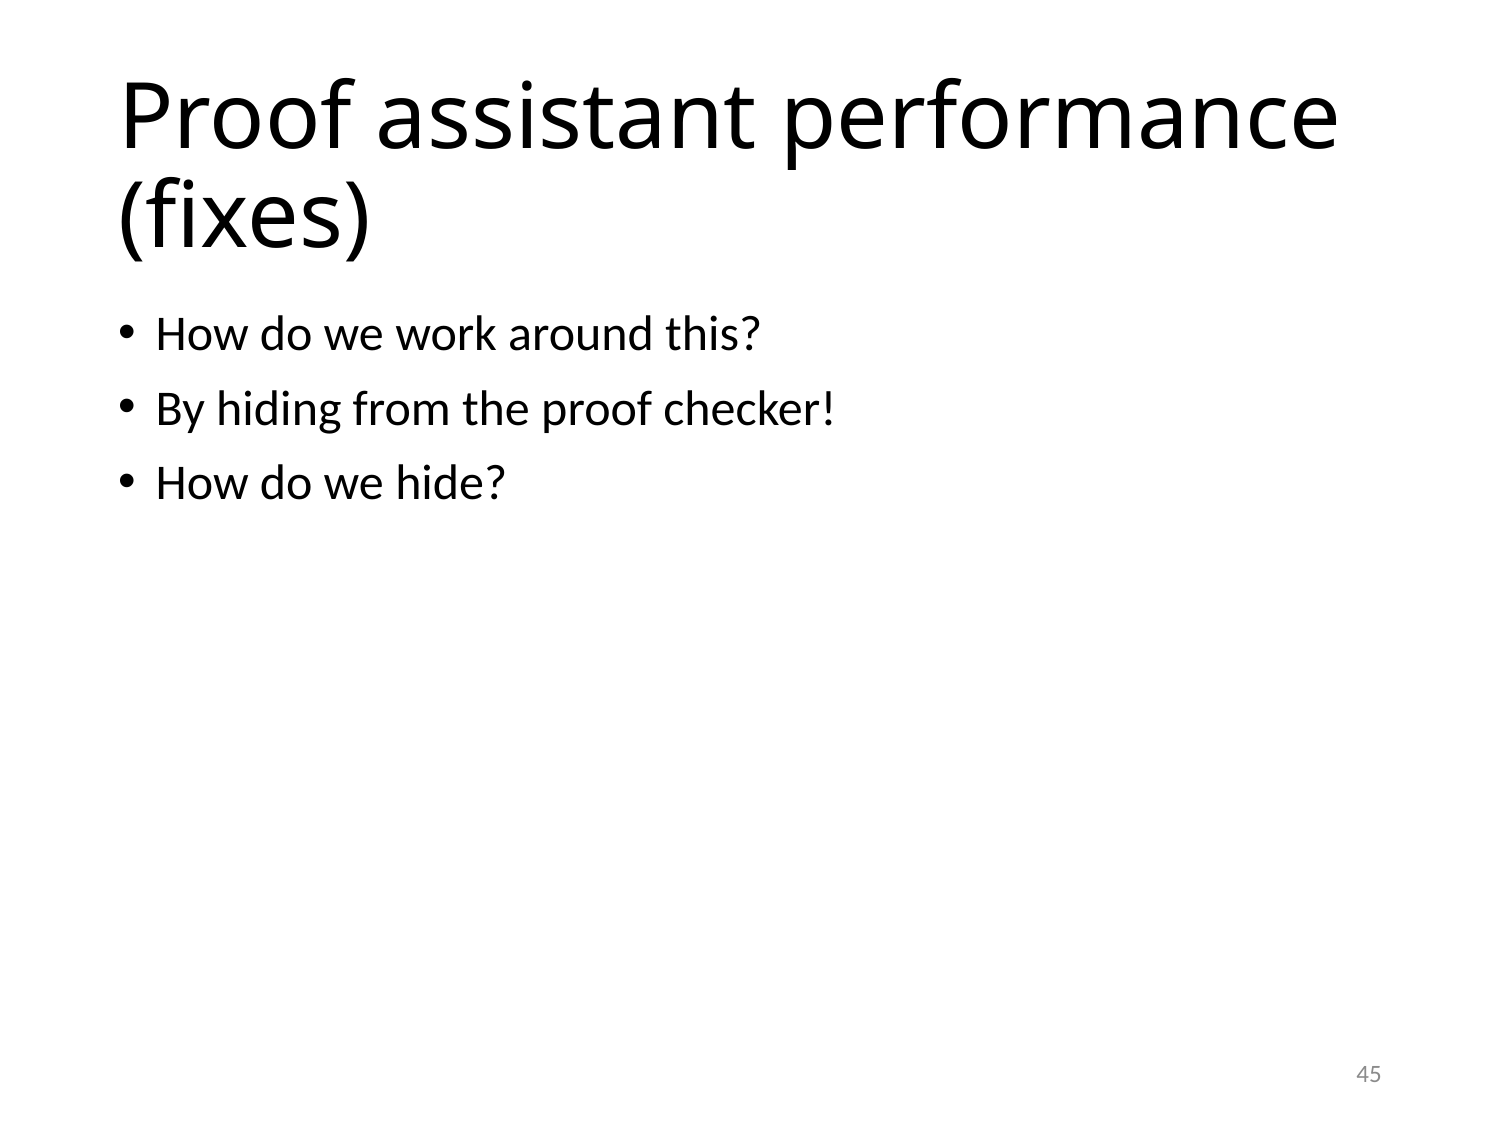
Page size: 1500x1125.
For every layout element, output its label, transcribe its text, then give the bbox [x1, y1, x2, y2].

slide_number 45 [1059, 1042, 1397, 1103]
title Proof assistant performance (fixes) [103, 59, 1500, 278]
list How do we work around this? By hiding from the proof checker! How do we hide? [103, 299, 1397, 1014]
